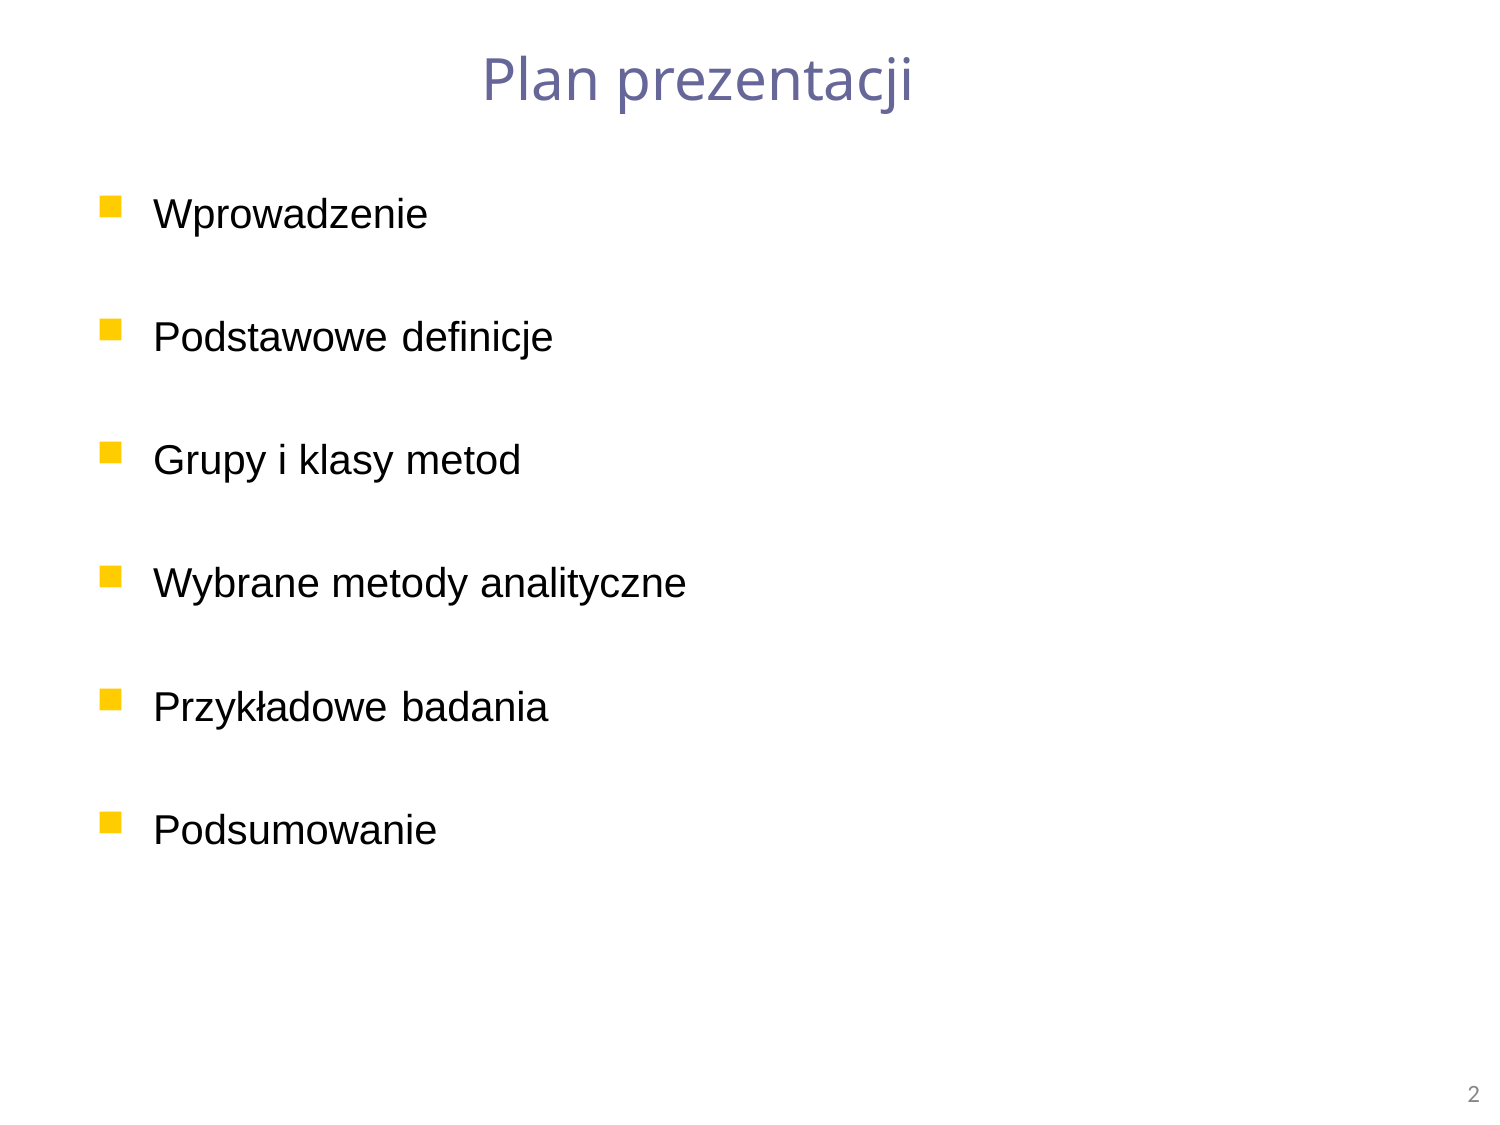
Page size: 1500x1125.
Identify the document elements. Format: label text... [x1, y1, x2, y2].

text_box Wprowadzenie Podstawowe definicje Grupy i klasy metod Wybrane metody analityczne Przykładowe badania Podsumowanie [94, 185, 689, 853]
text_box 2 [1461, 1081, 1487, 1108]
title Plan prezentacji [479, 40, 1001, 231]
